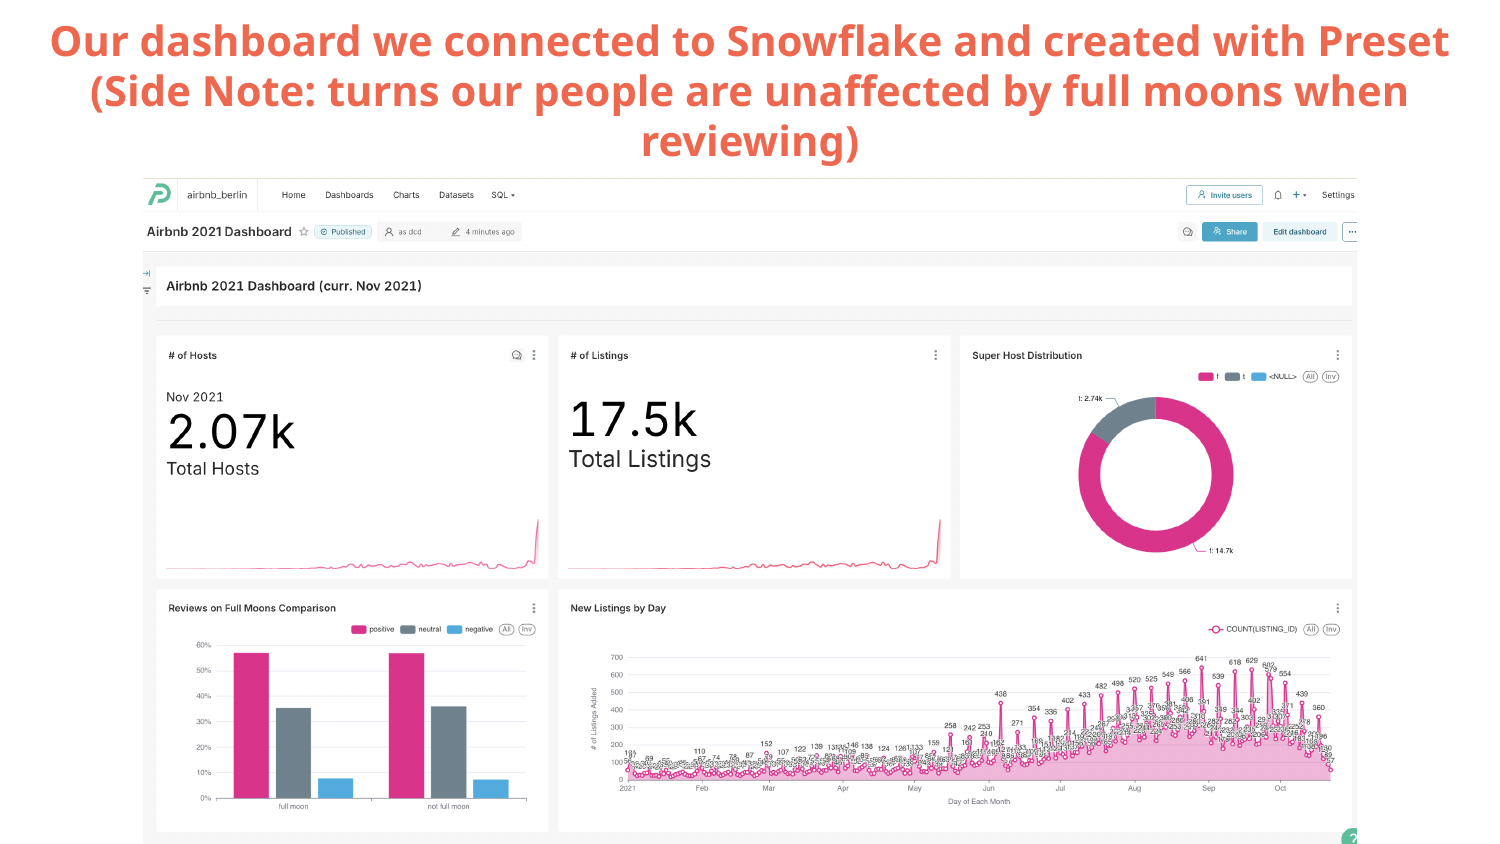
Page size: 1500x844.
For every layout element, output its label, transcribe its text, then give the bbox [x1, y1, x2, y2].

text_box Our dashboard we connected to Snowflake and created with Preset (Side Note: turns our people are unaffected by full moons when reviewing) [0, 0, 1500, 178]
picture [143, 177, 1357, 844]
